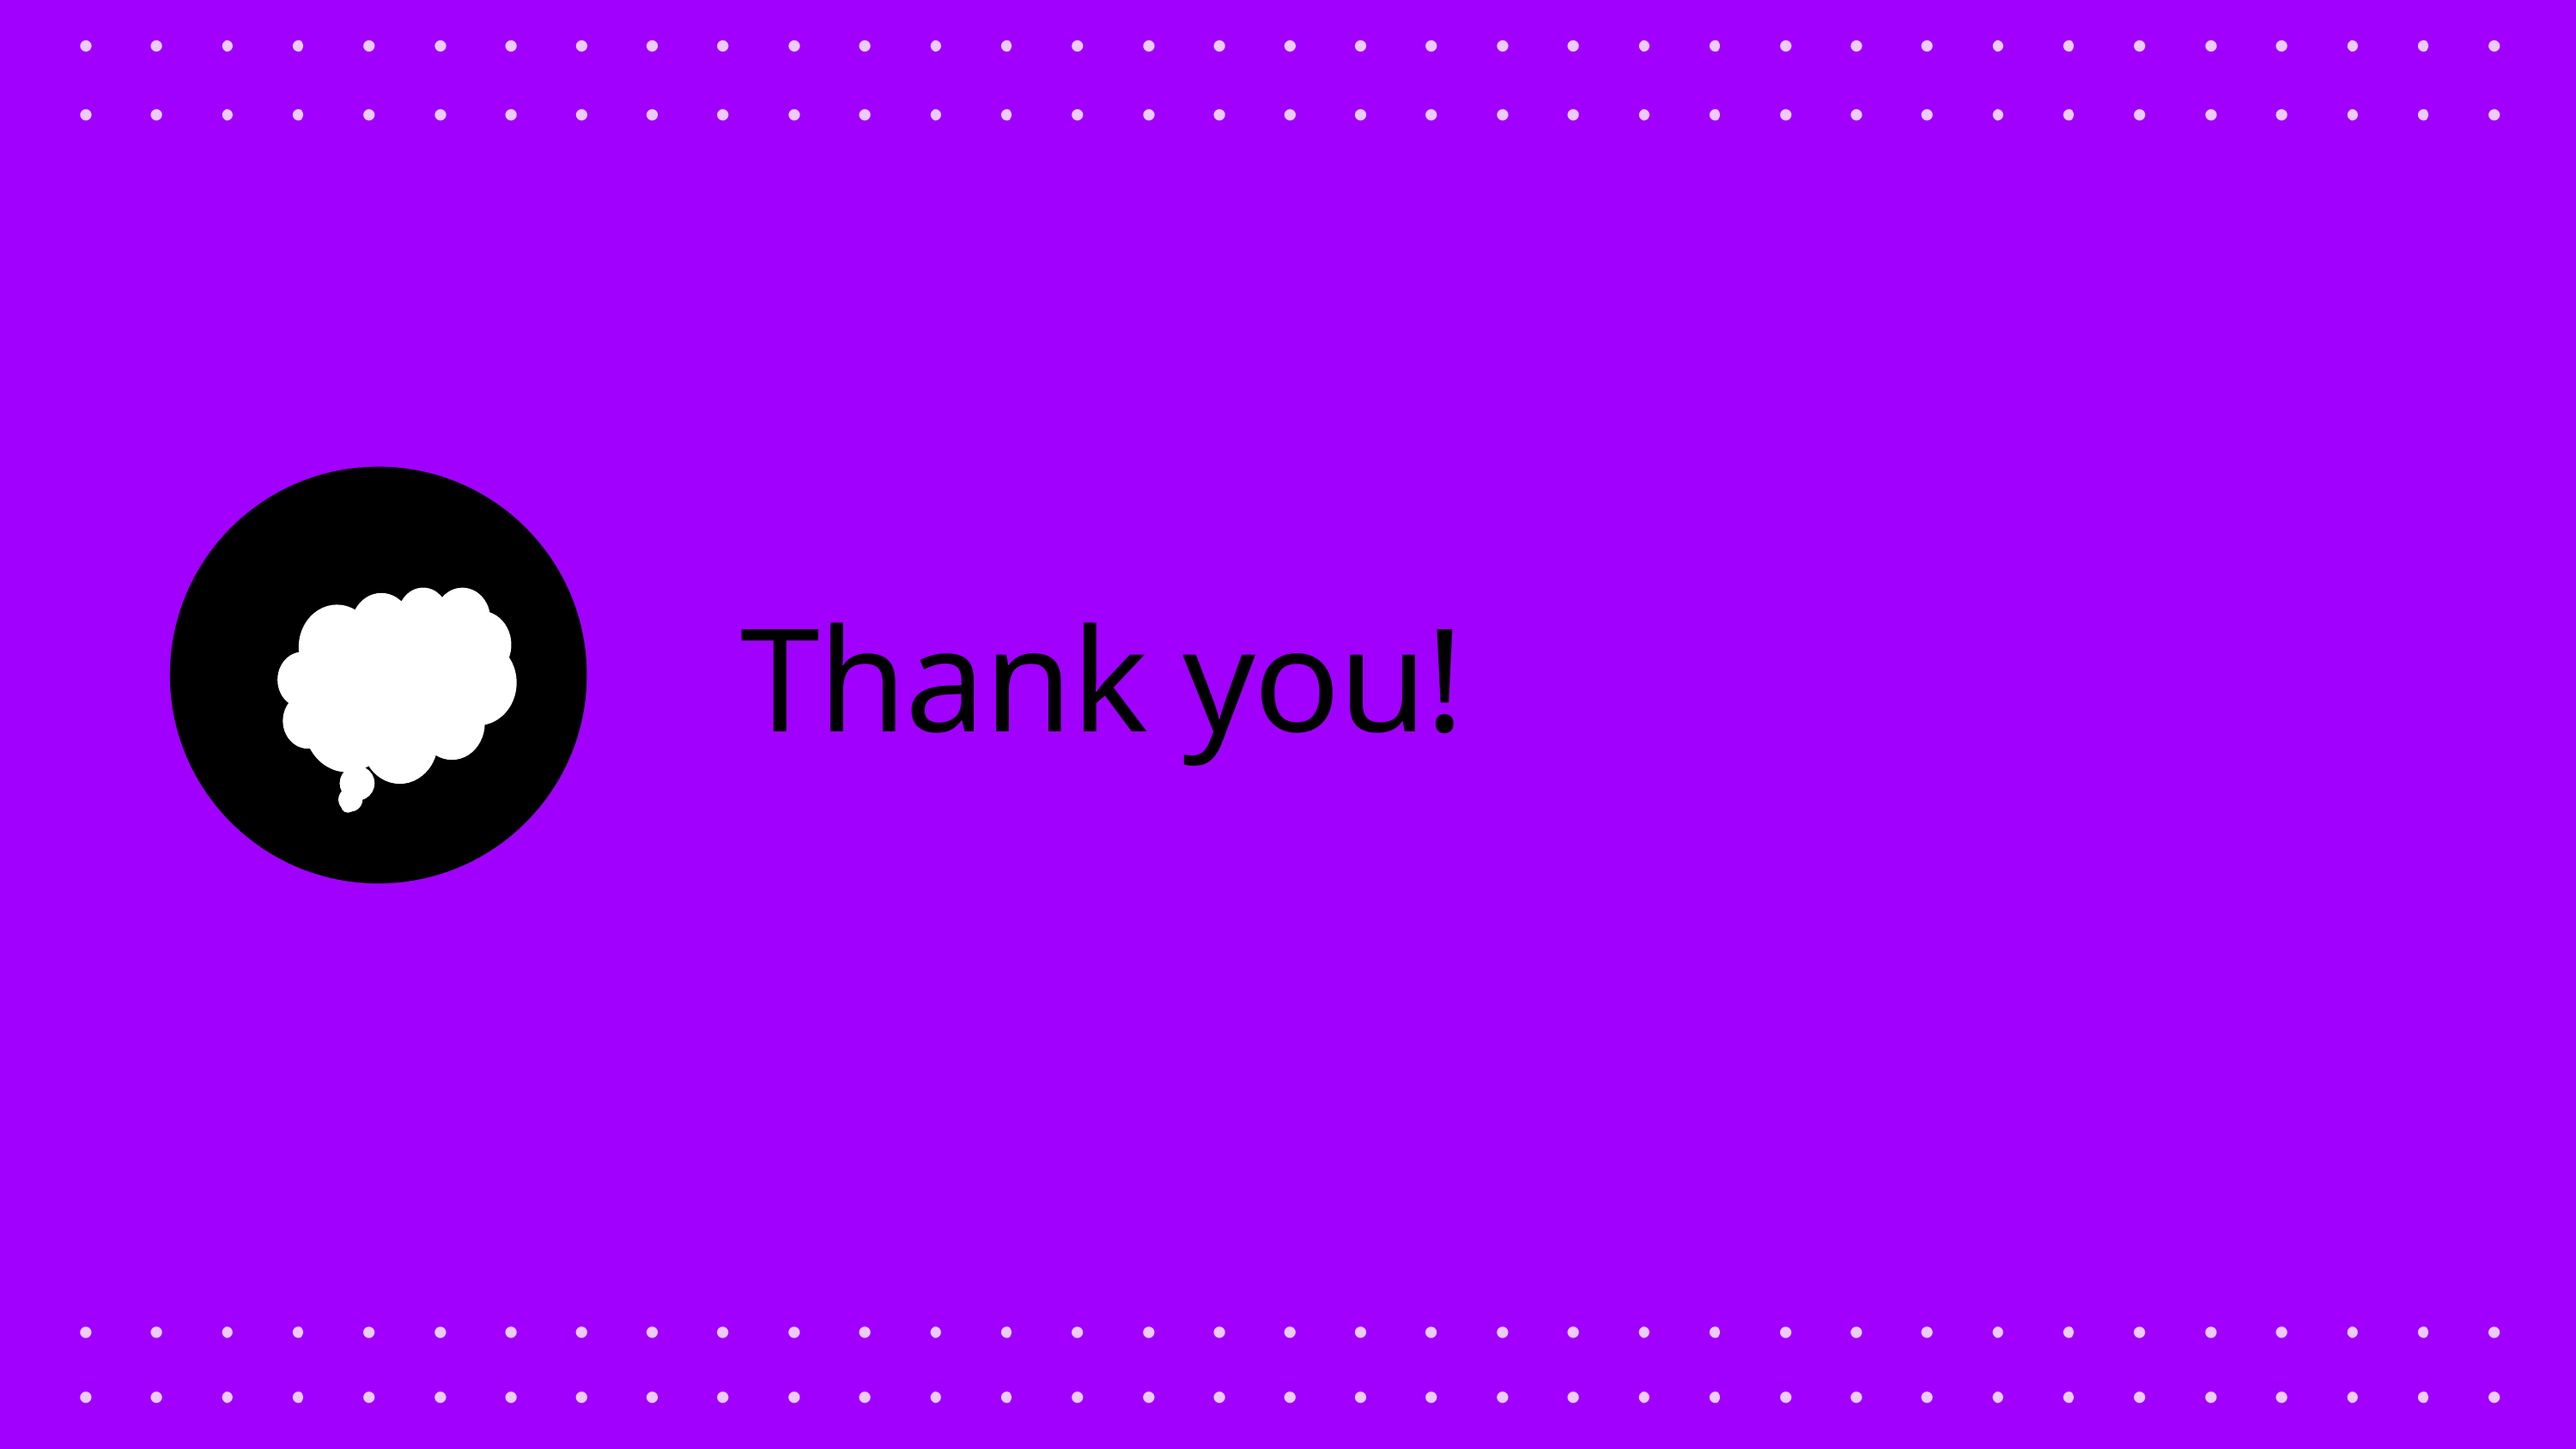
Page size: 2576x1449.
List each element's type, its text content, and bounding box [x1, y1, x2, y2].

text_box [169, 466, 587, 884]
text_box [72, 0, 2504, 124]
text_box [72, 1322, 2504, 1449]
text_box Thank you! [657, 588, 1465, 761]
